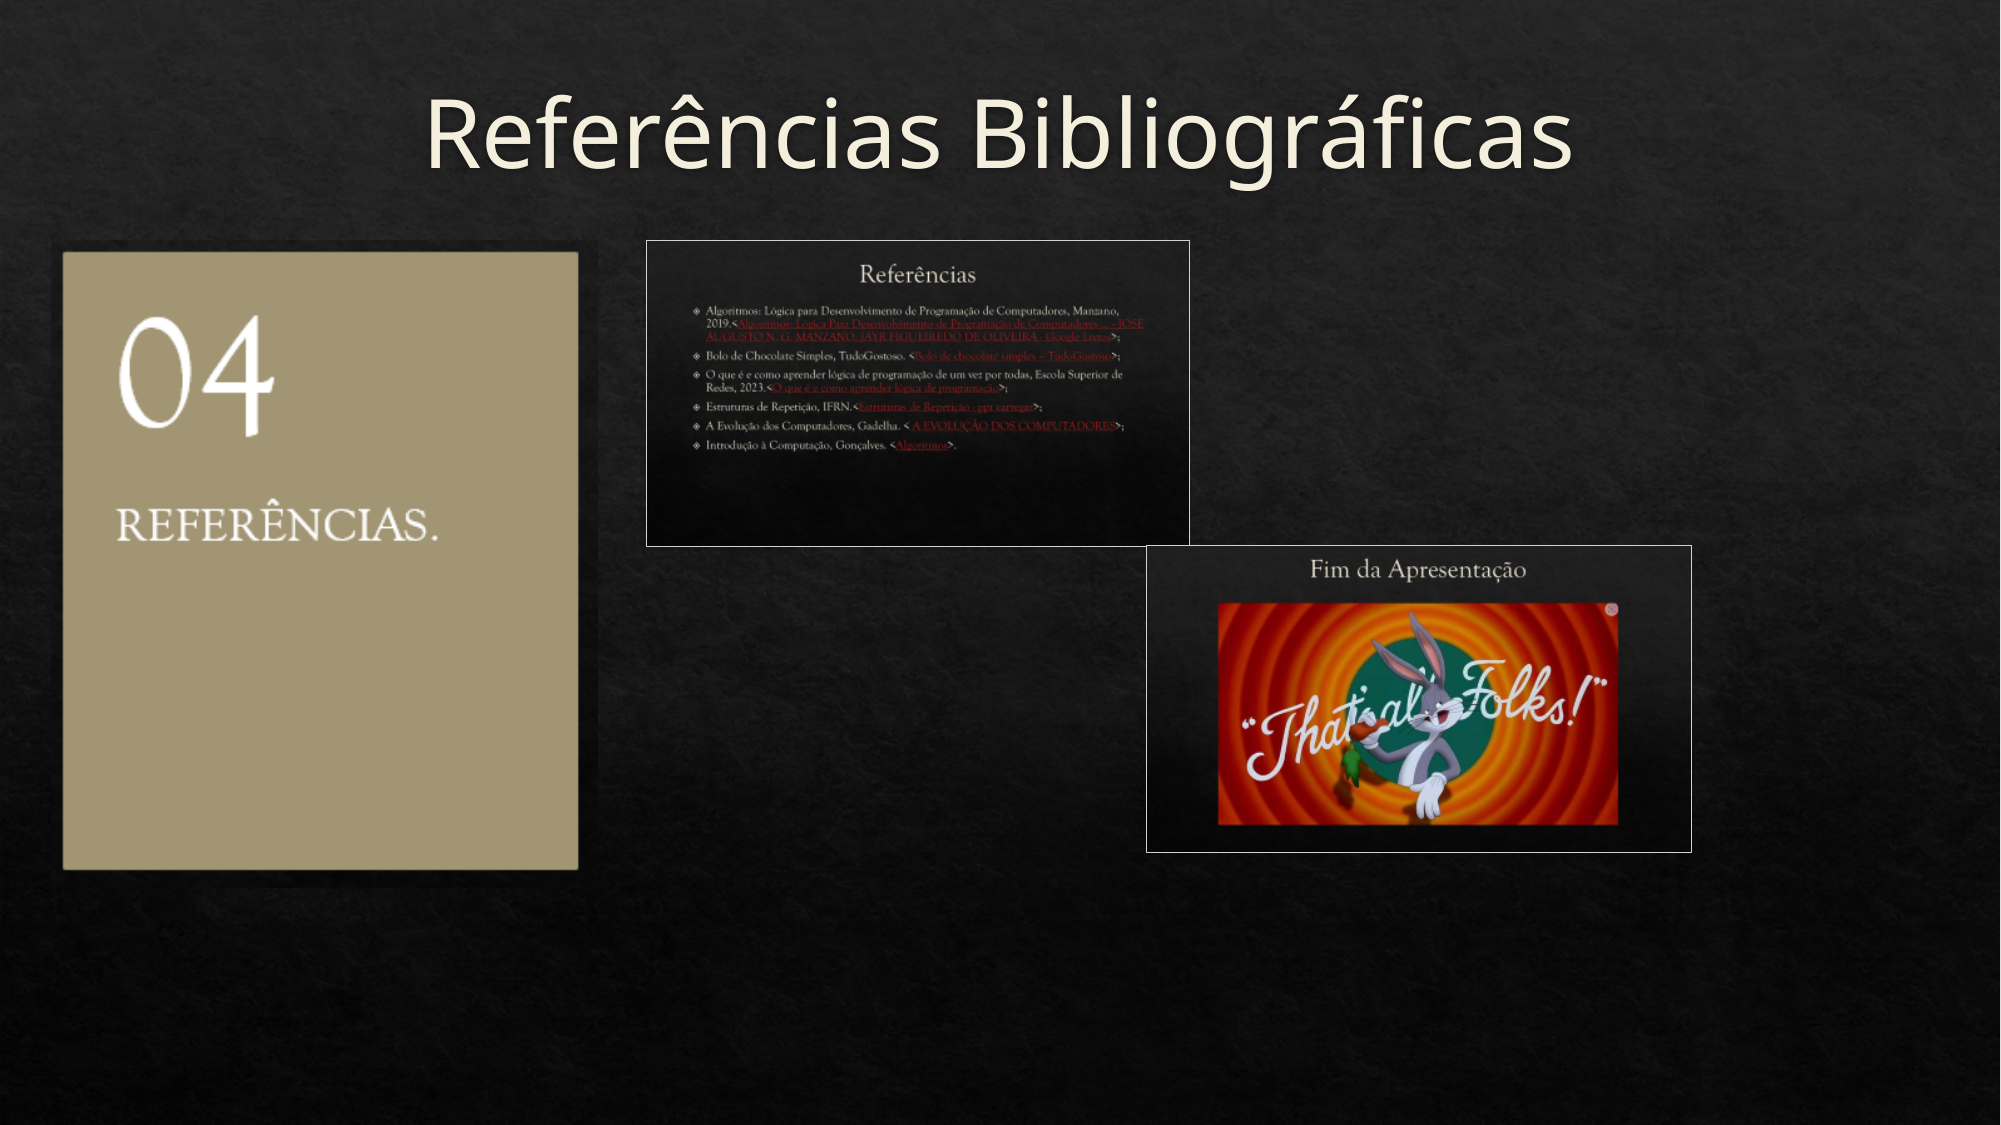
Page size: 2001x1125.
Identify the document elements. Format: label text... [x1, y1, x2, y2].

picture [1147, 546, 1691, 852]
picture [50, 240, 599, 888]
title Referências Bibliográficas [149, 34, 1849, 241]
picture [647, 241, 1189, 546]
